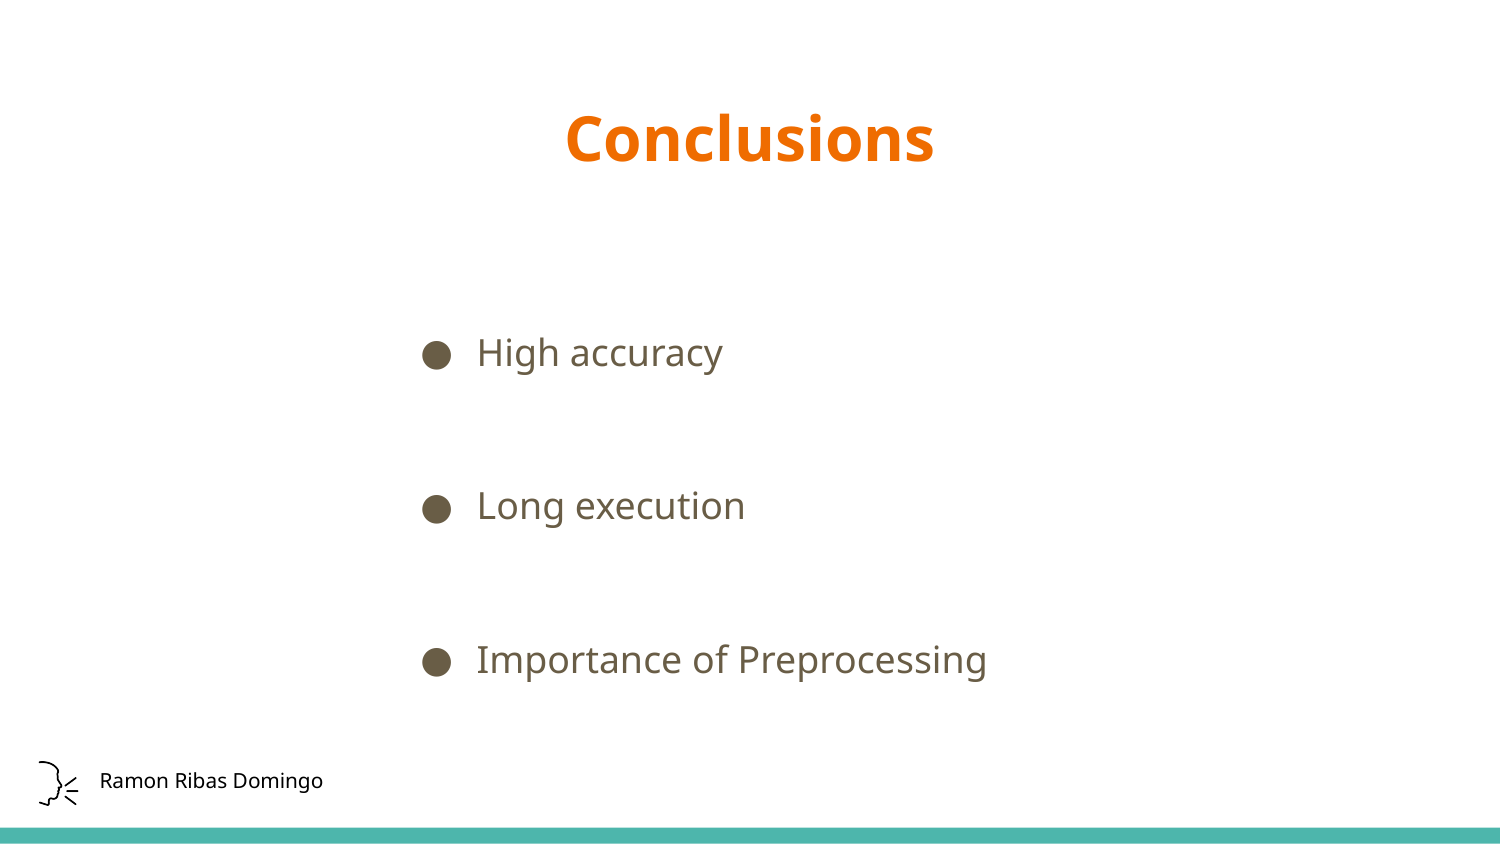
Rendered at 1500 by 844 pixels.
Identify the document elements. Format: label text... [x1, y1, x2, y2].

picture [36, 761, 81, 806]
list High accuracy Long execution Importance of Preprocessing [386, 195, 1449, 738]
title Conclusions [51, 72, 1449, 189]
text_box Ramon Ribas Domingo [84, 755, 398, 806]
